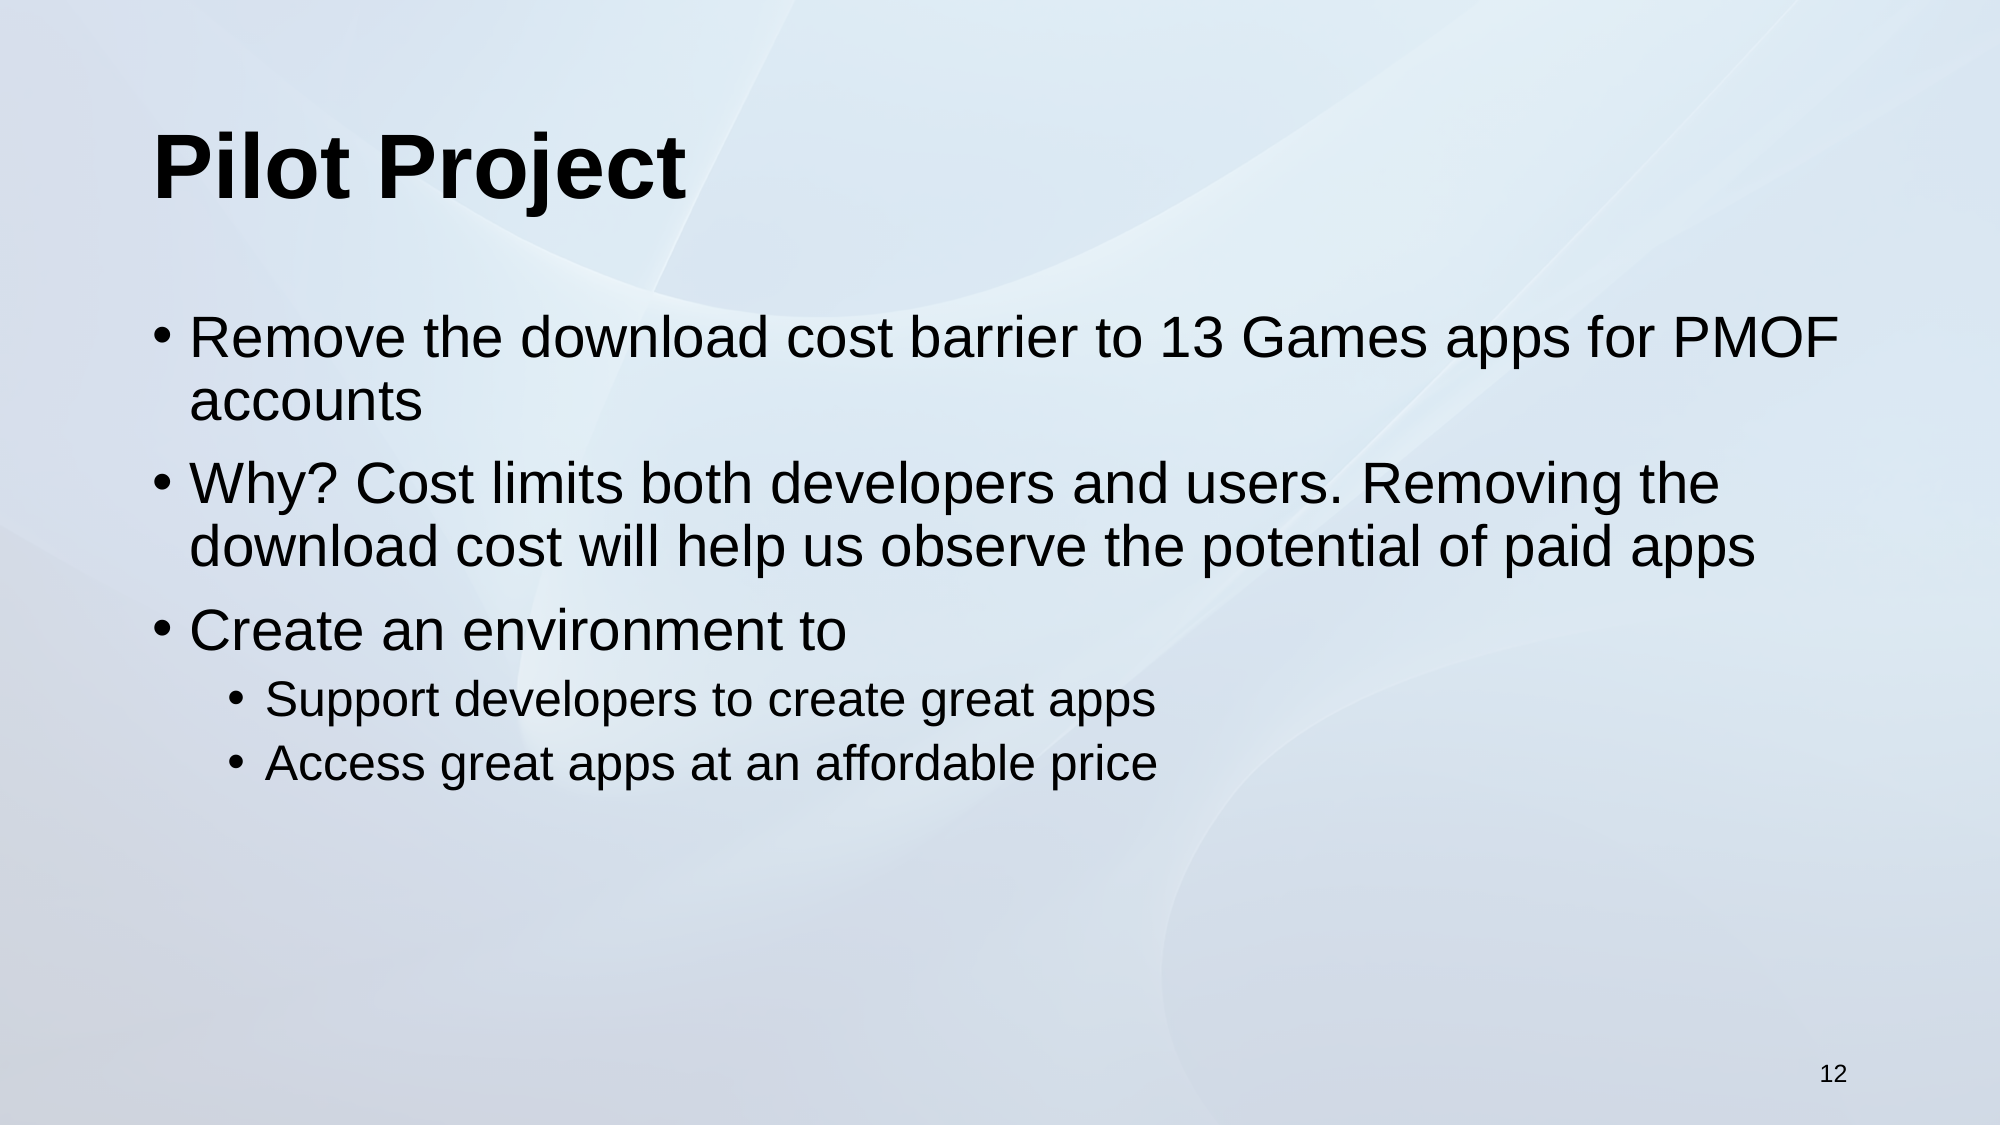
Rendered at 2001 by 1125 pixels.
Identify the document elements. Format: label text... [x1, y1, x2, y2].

list Remove the download cost barrier to 13 Games apps for PMOF accounts Why? Cost limits both developers and users. Removing the download cost will help us observe the potential of paid apps Create an environment to Support developers to create great apps Access great apps at an affordable price [137, 299, 1863, 1014]
title Pilot Project [137, 59, 1863, 278]
slide_number 12 [1412, 1042, 1863, 1103]
